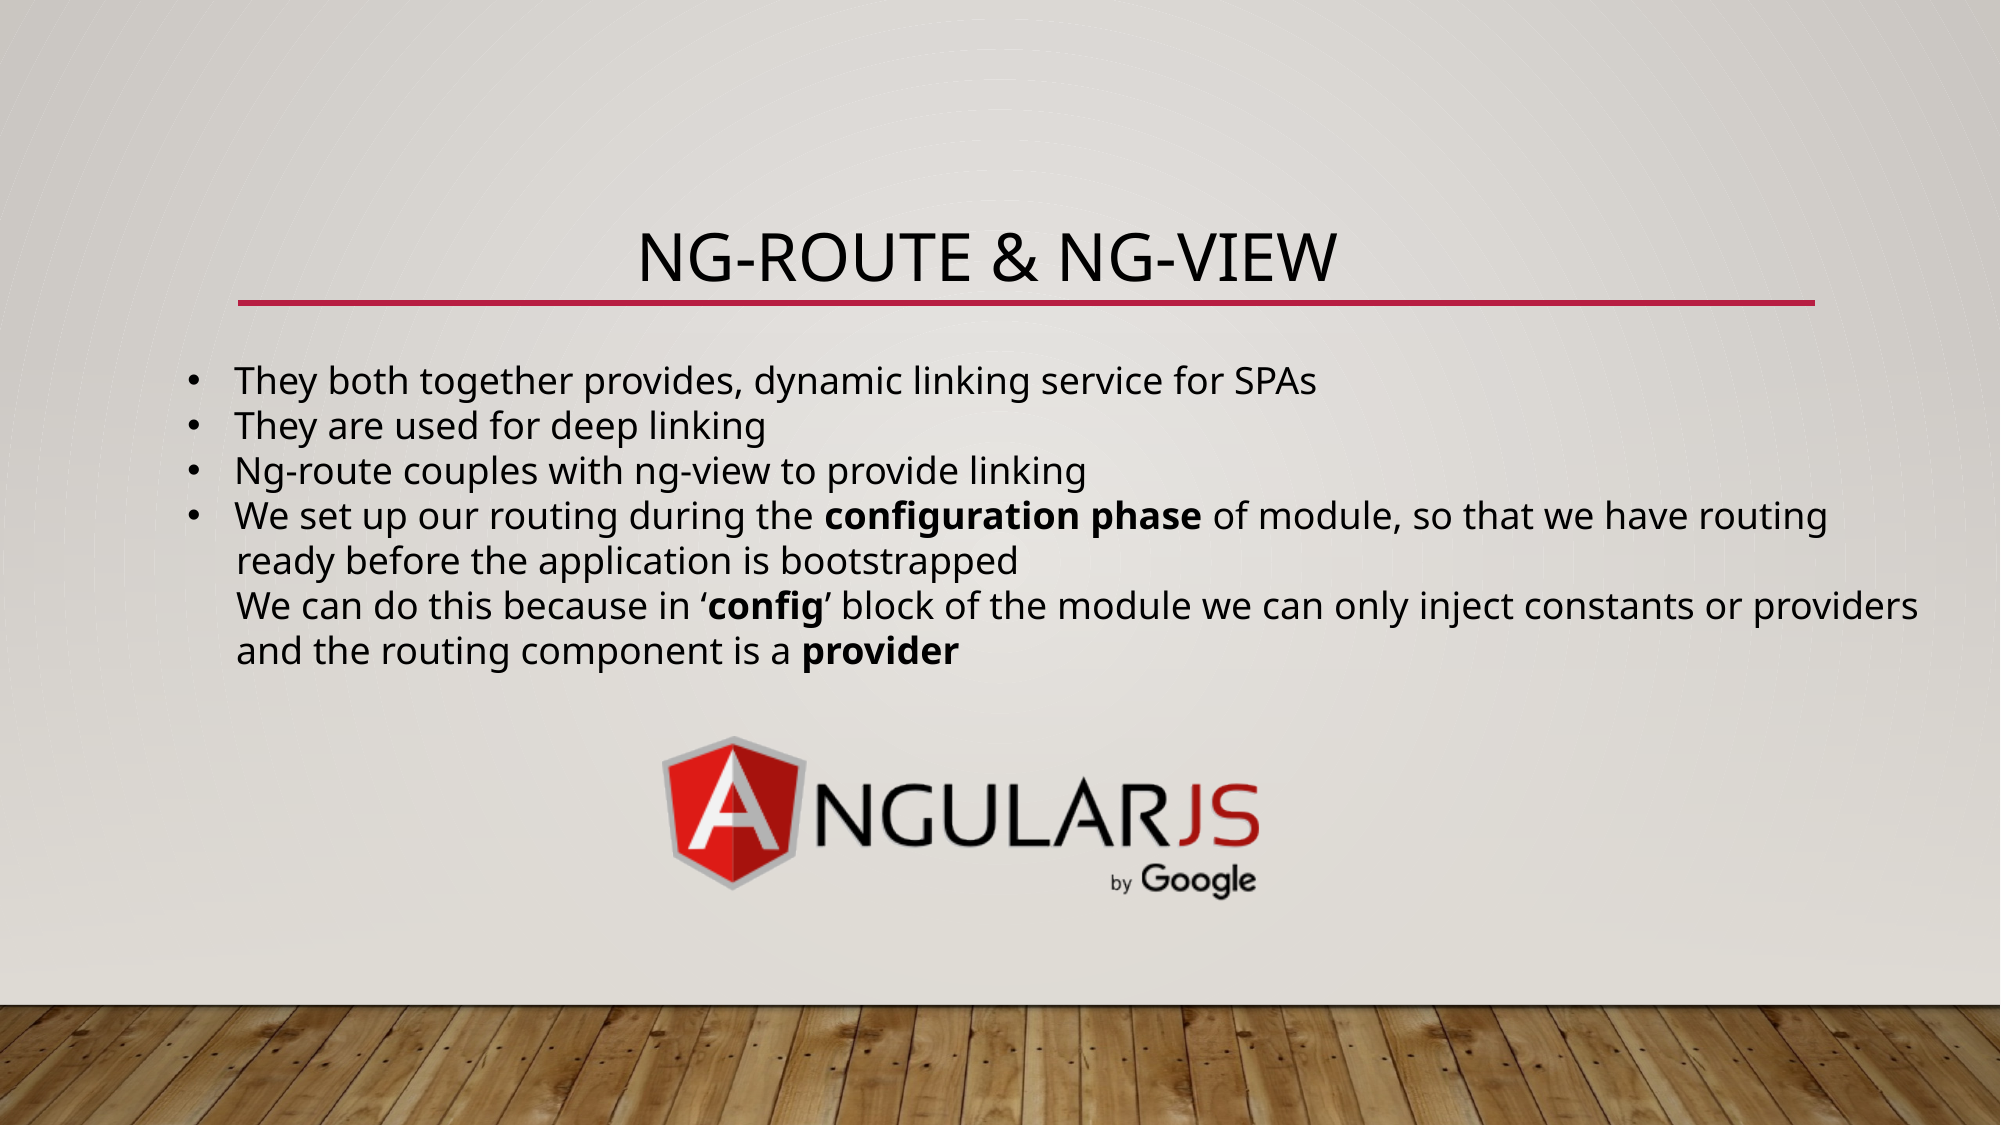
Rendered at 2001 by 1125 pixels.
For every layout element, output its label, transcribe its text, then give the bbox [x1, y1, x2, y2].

text_box They both together provides, dynamic linking service for SPAs They are used for deep linking Ng-route couples with ng-view to provide linking We set up our routing during the configuration phase of module, so that we have routing ready before the application is bootstrapped We can do this because in ‘config’ block of the module we can only inject constants or providers and the routing component is a provider [172, 349, 1935, 679]
picture [0, 1005, 2000, 1125]
title Ng-Route & NG-view [199, 216, 1776, 349]
picture [661, 736, 1261, 906]
